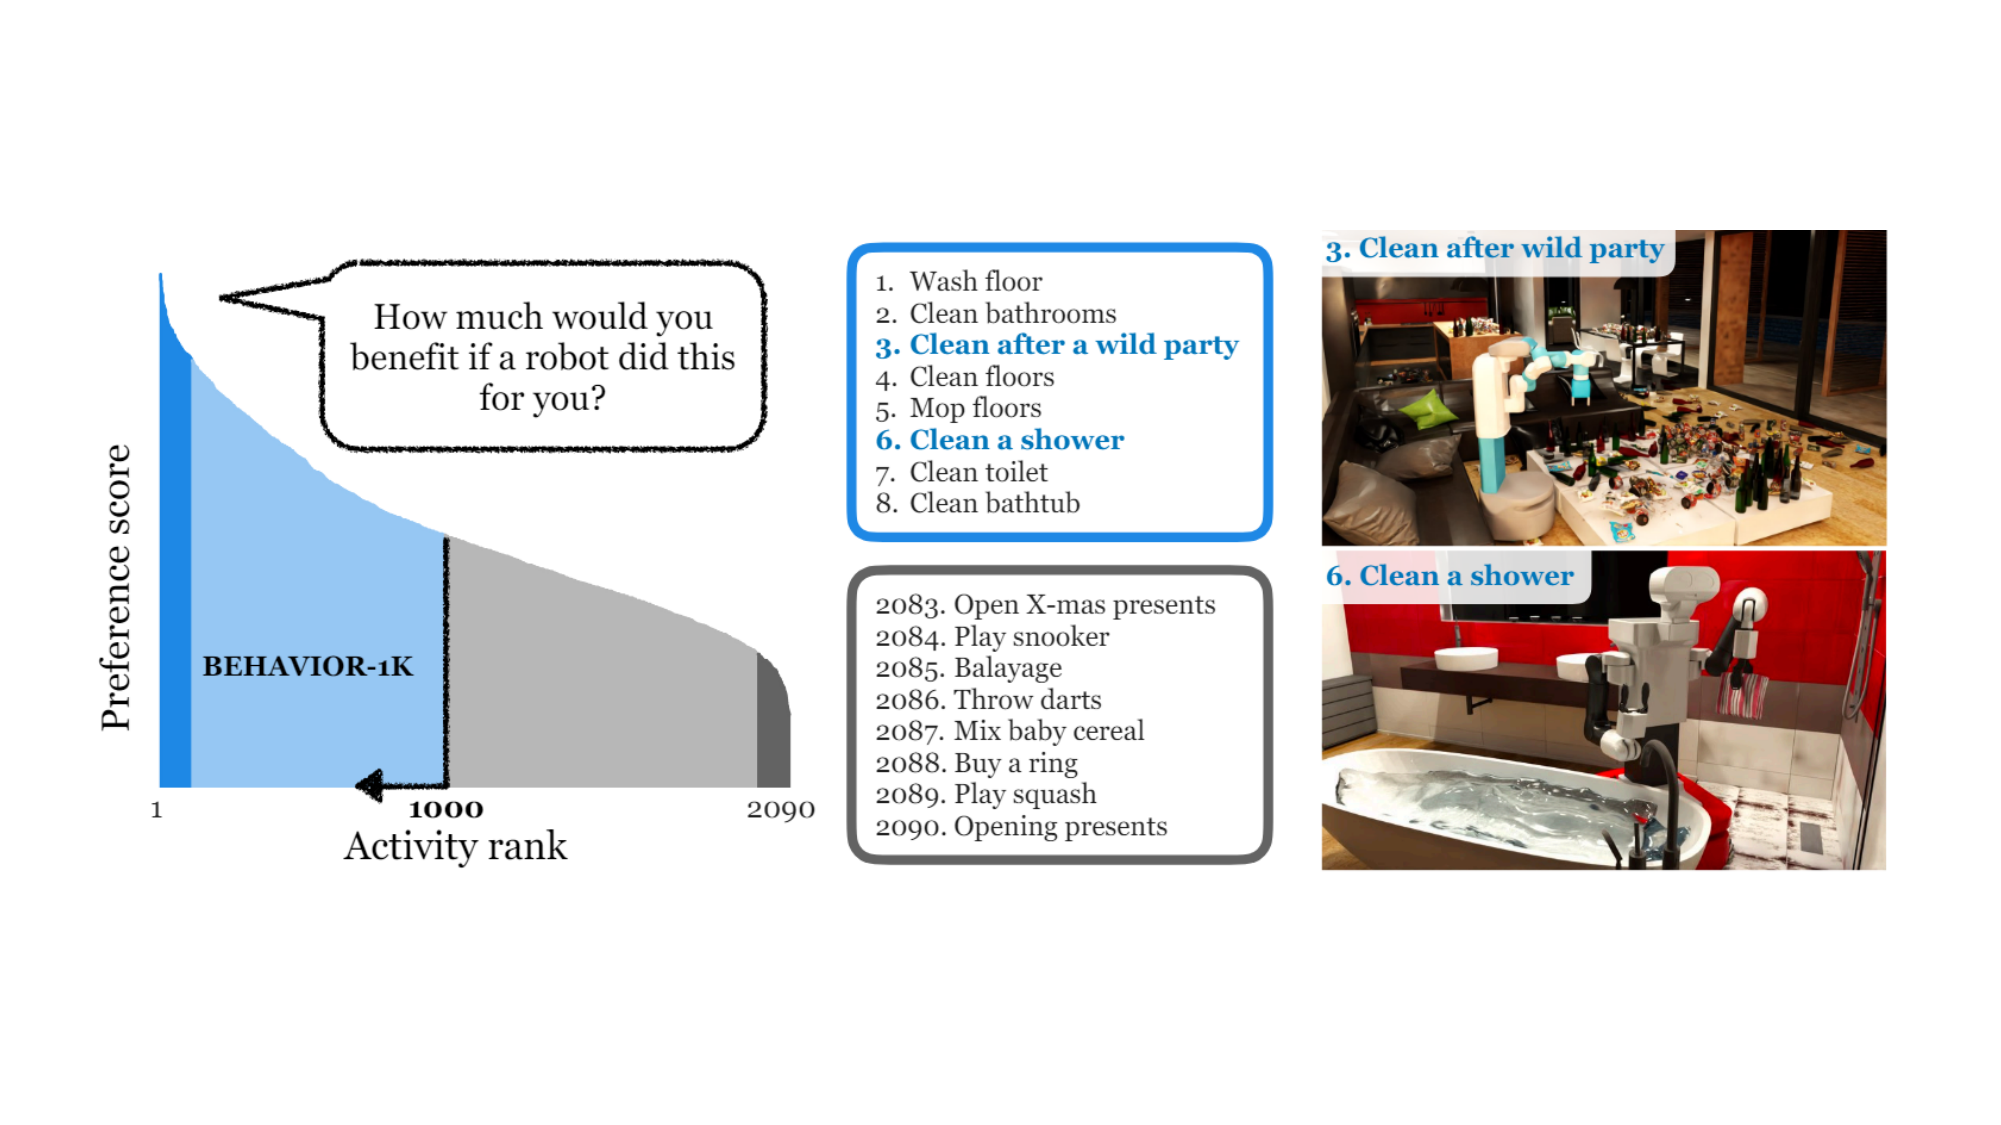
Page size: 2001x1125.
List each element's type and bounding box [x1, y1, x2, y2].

picture [60, 230, 1917, 895]
